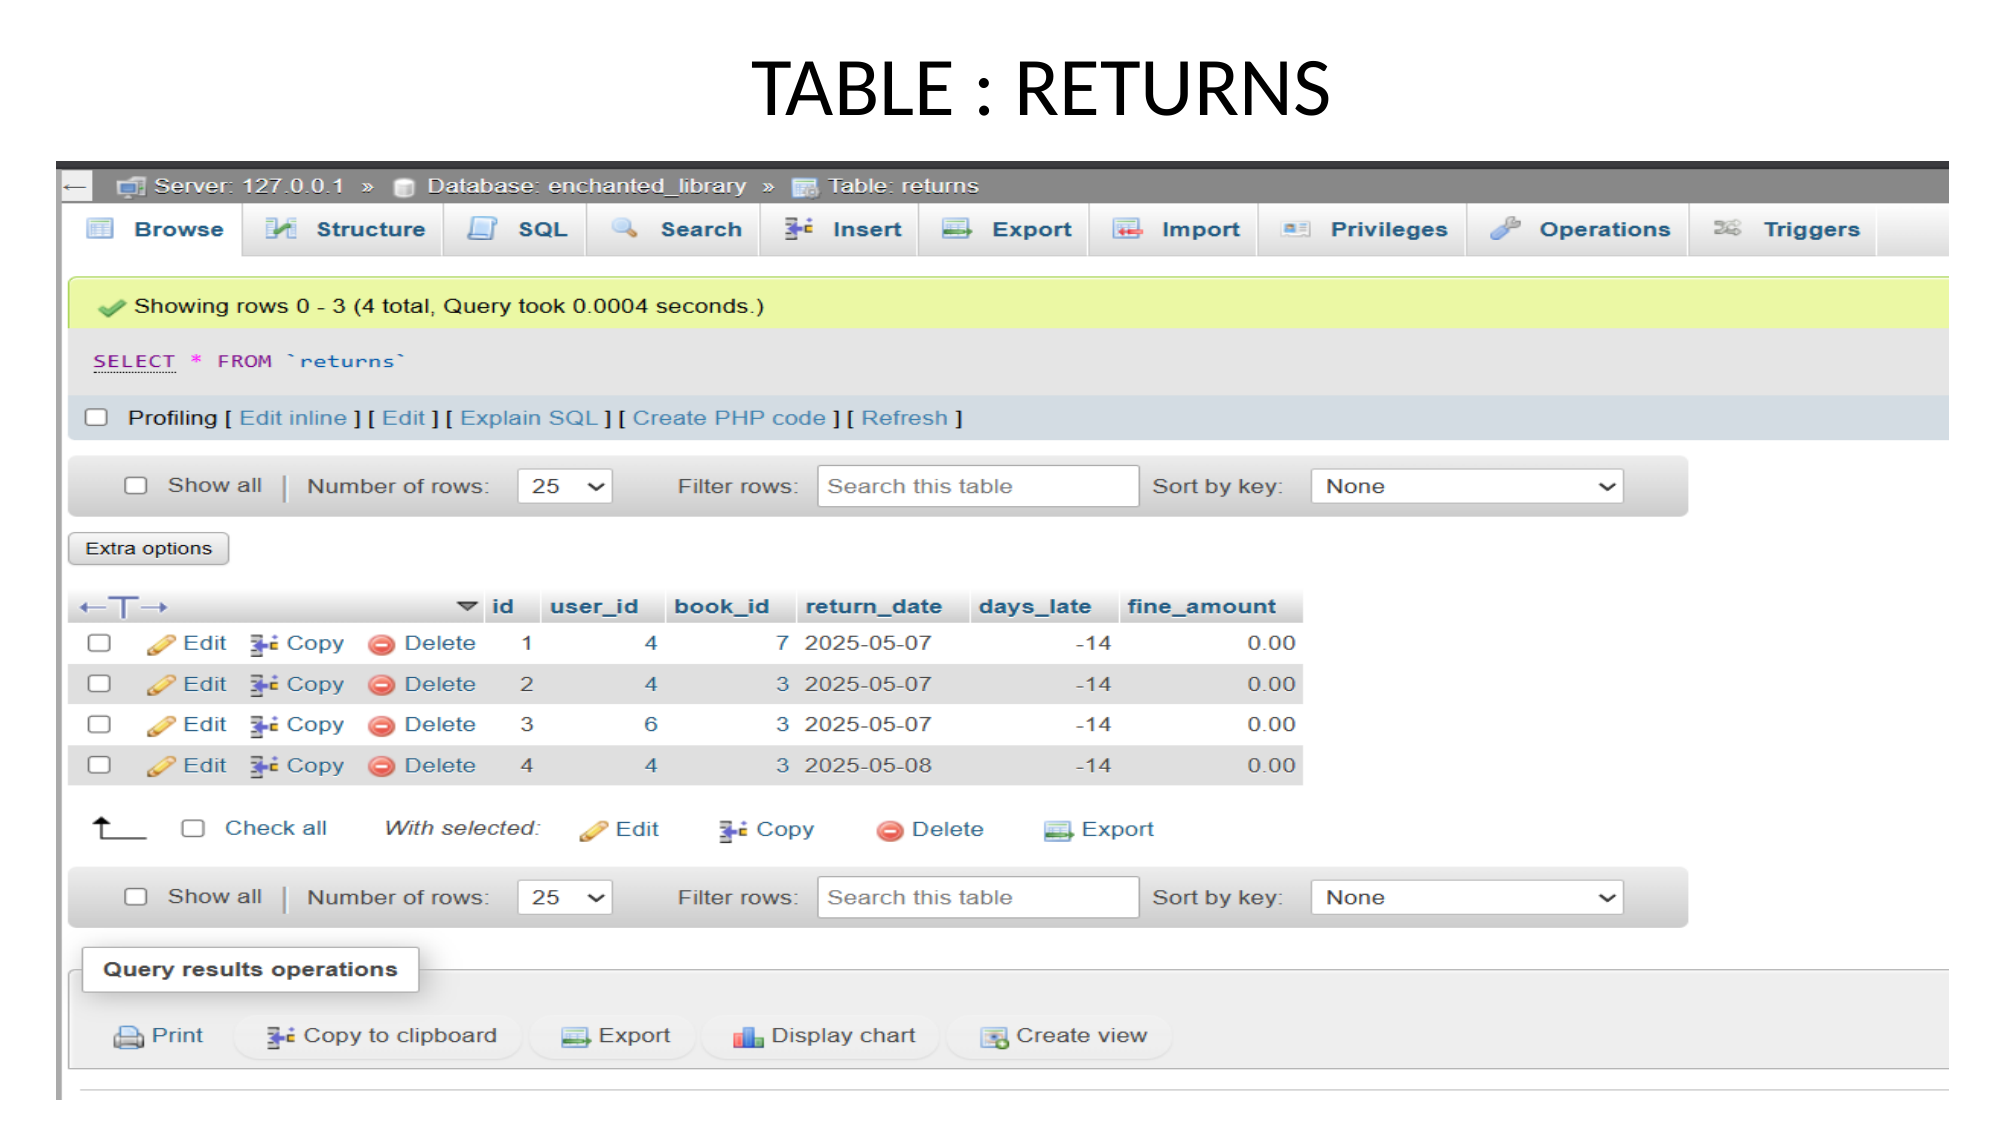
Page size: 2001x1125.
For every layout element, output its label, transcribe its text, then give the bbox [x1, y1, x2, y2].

picture [56, 161, 1949, 1100]
text_box TABLE : RETURNS [737, 24, 1526, 140]
